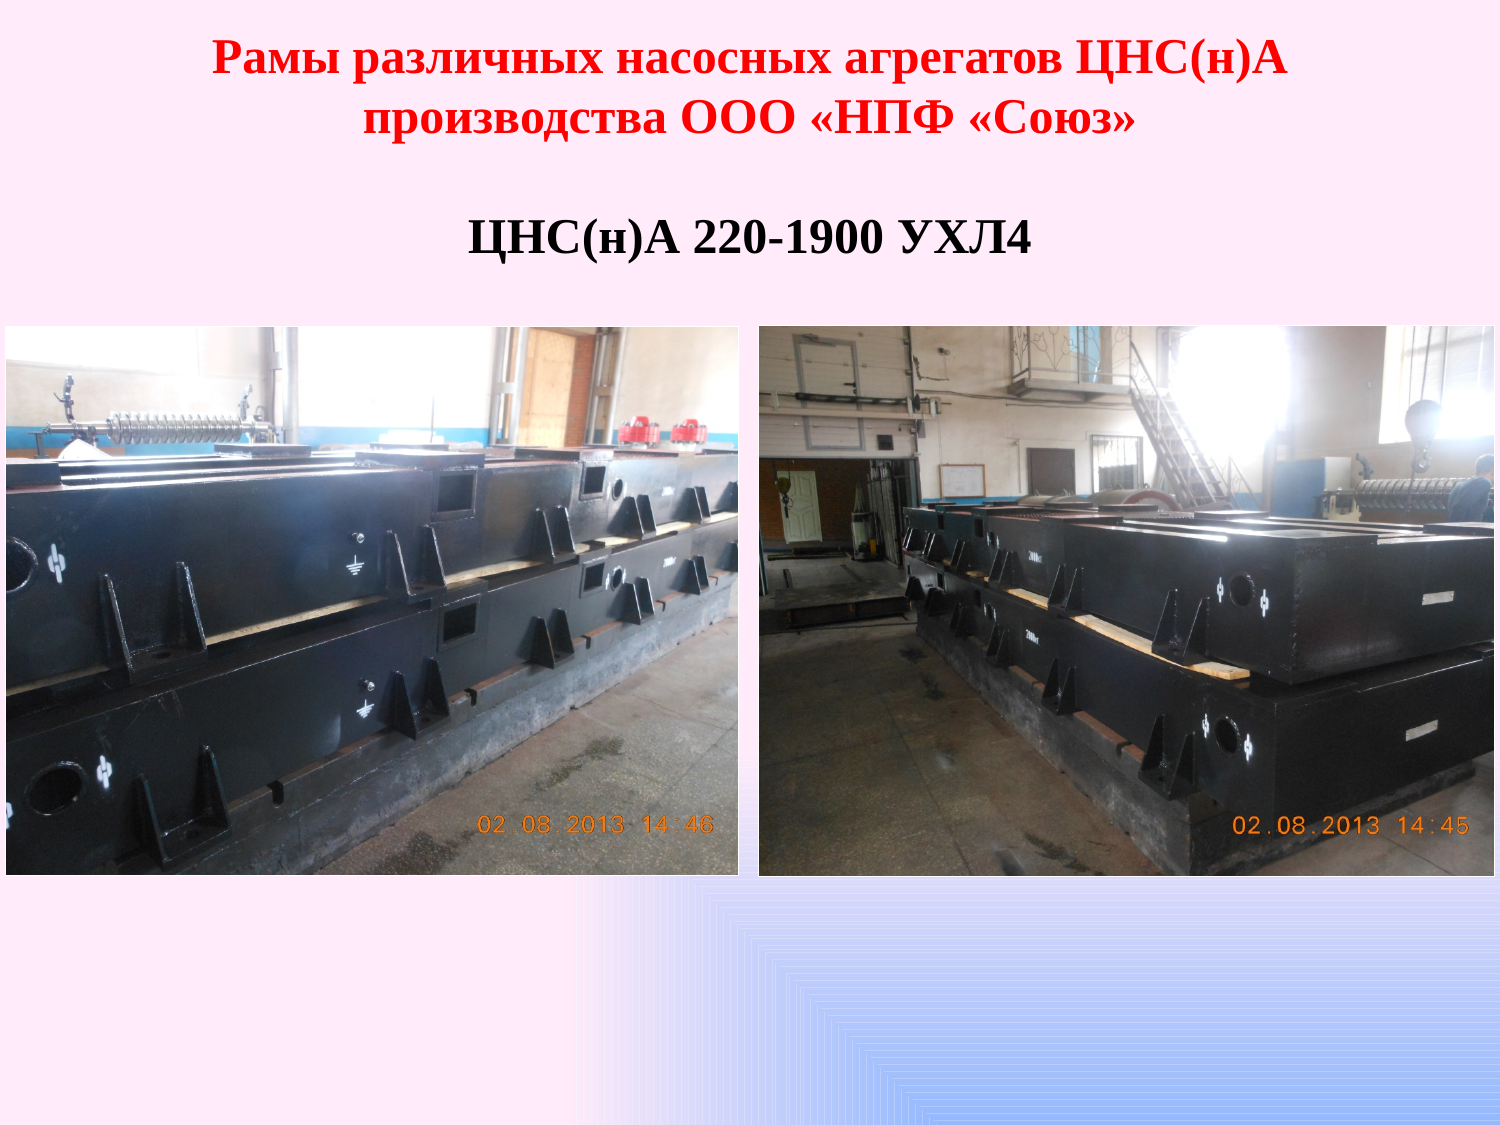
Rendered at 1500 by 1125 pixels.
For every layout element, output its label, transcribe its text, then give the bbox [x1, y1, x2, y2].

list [758, 324, 1495, 877]
picture [5, 326, 739, 876]
title Рамы различных насосных агрегатов ЦНС(н)А производства ООО «НПФ «Союз» ЦНС(н)А 220-1900 УХЛ4 [75, 54, 1425, 232]
